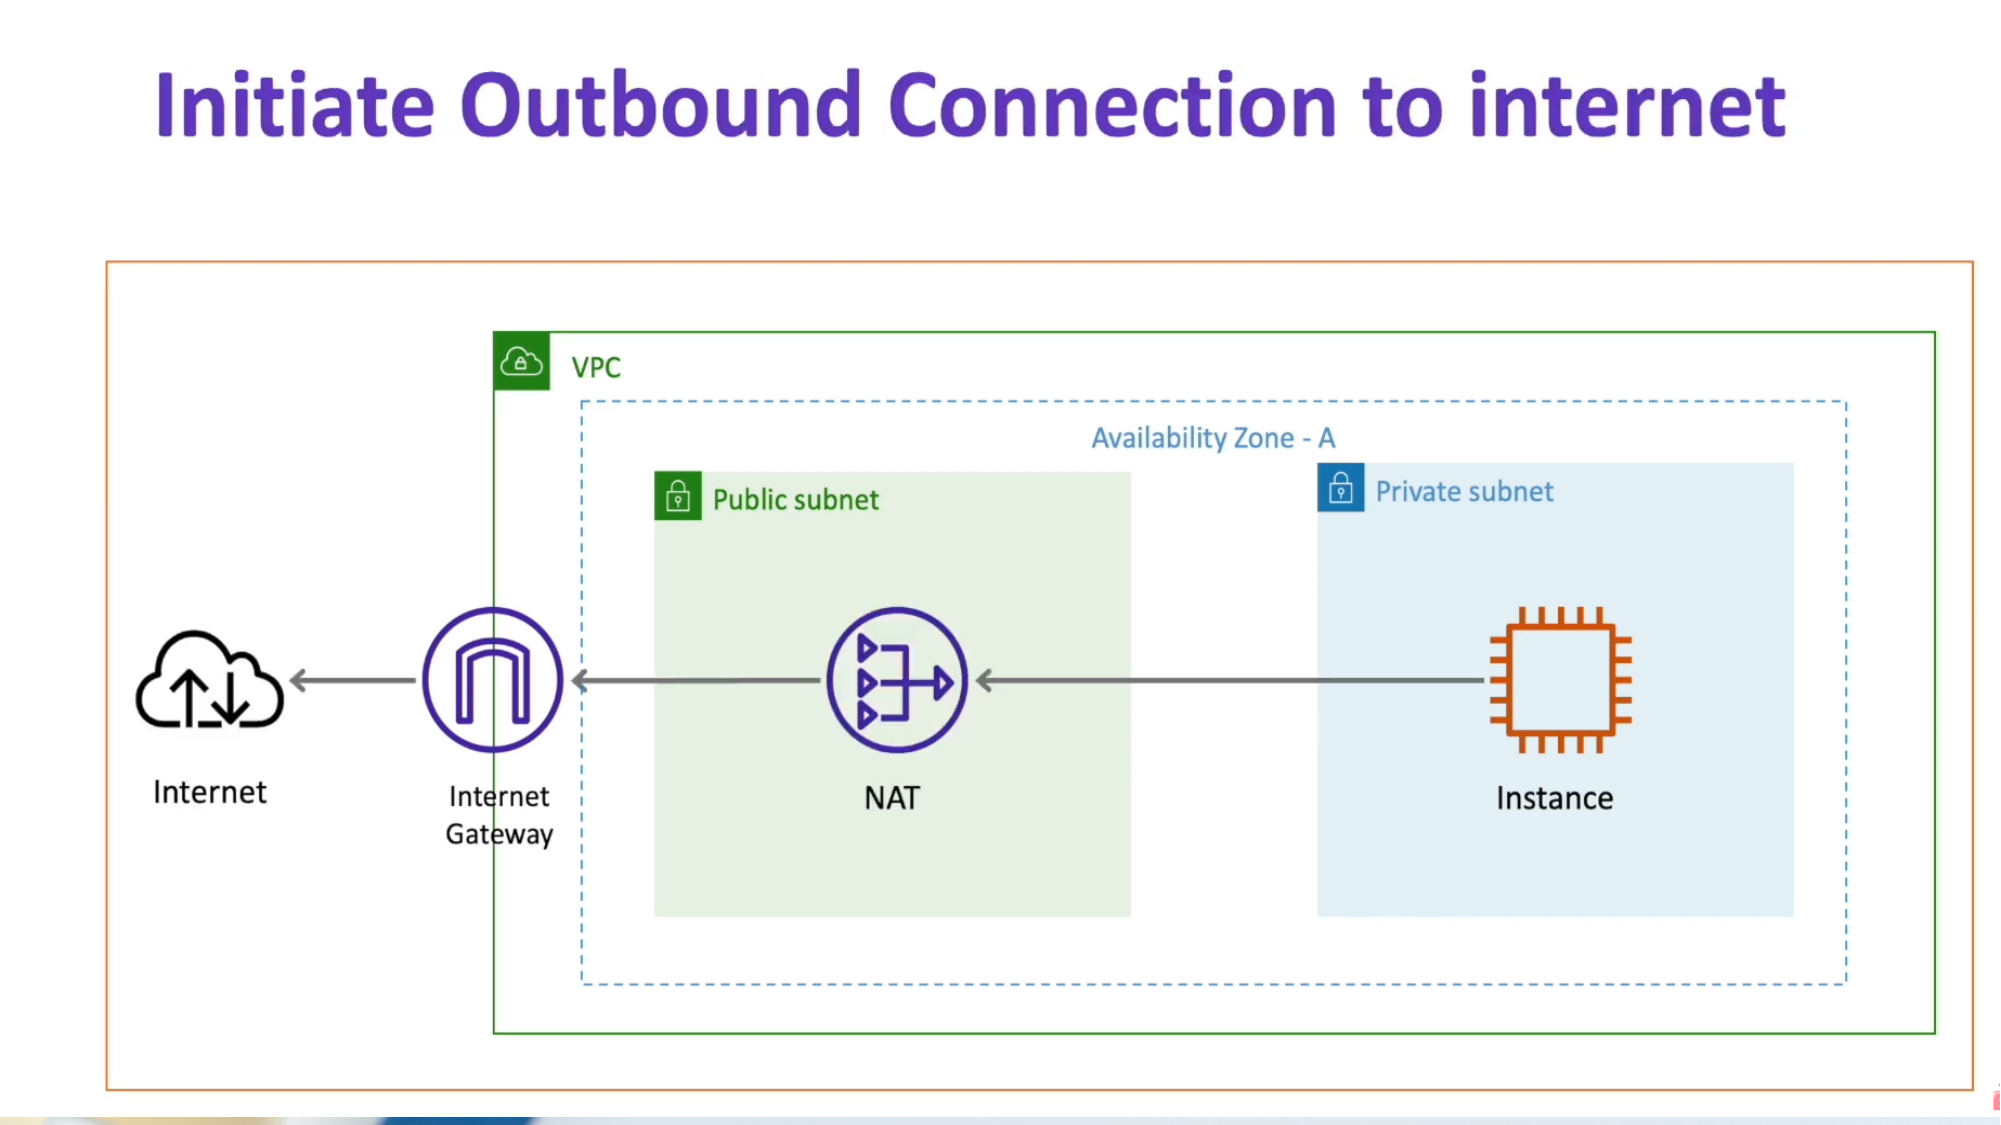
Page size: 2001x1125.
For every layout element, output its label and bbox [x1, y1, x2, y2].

picture [0, 0, 2000, 1117]
text_box [0, 1117, 2000, 1125]
